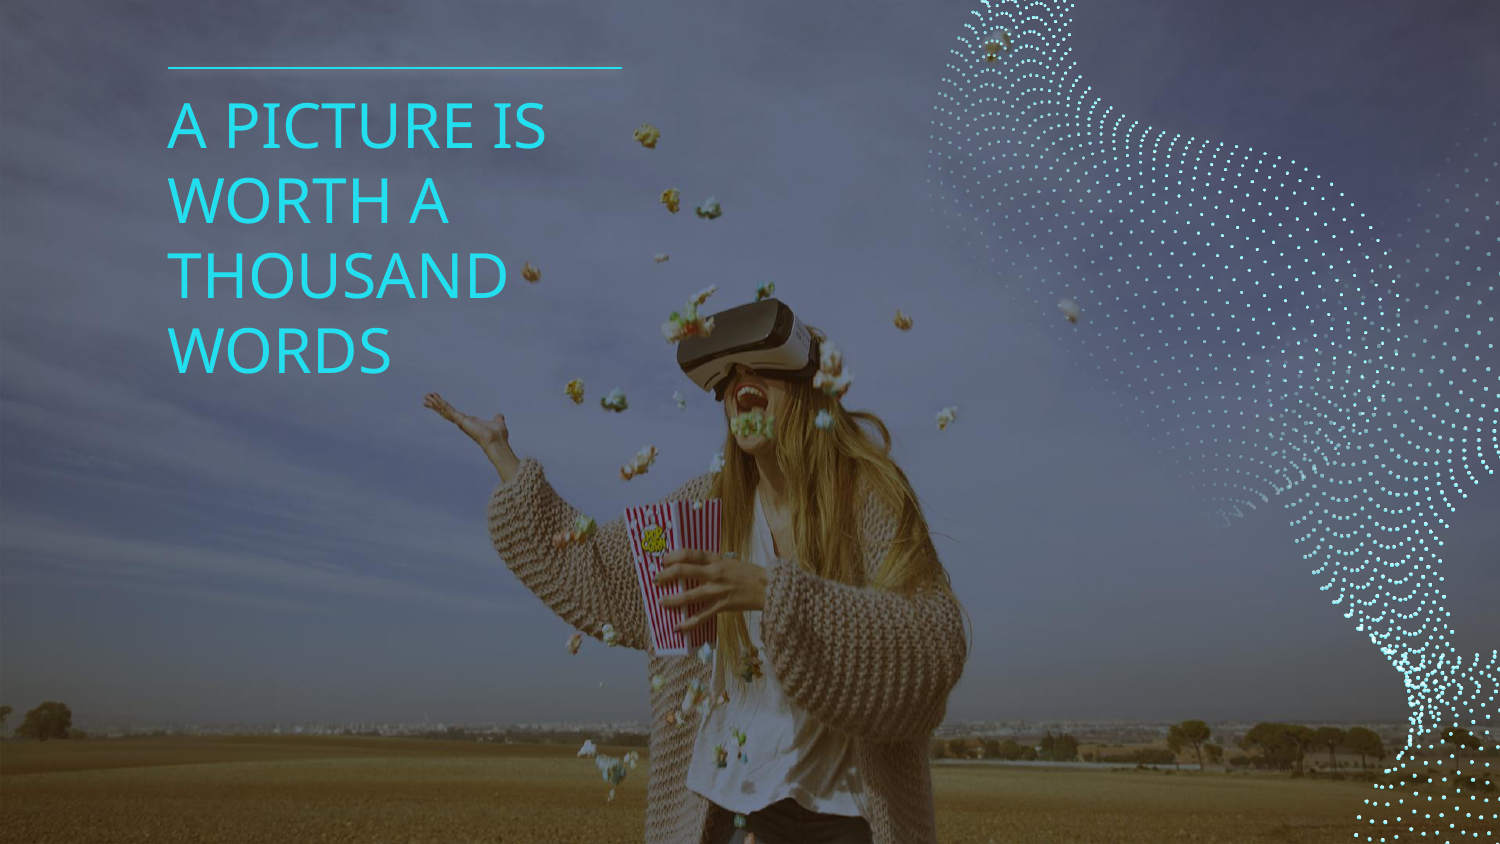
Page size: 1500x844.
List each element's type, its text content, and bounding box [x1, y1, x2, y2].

title A PICTURE IS WORTH A THOUSAND WORDS [152, 71, 603, 743]
picture [0, 0, 1500, 844]
